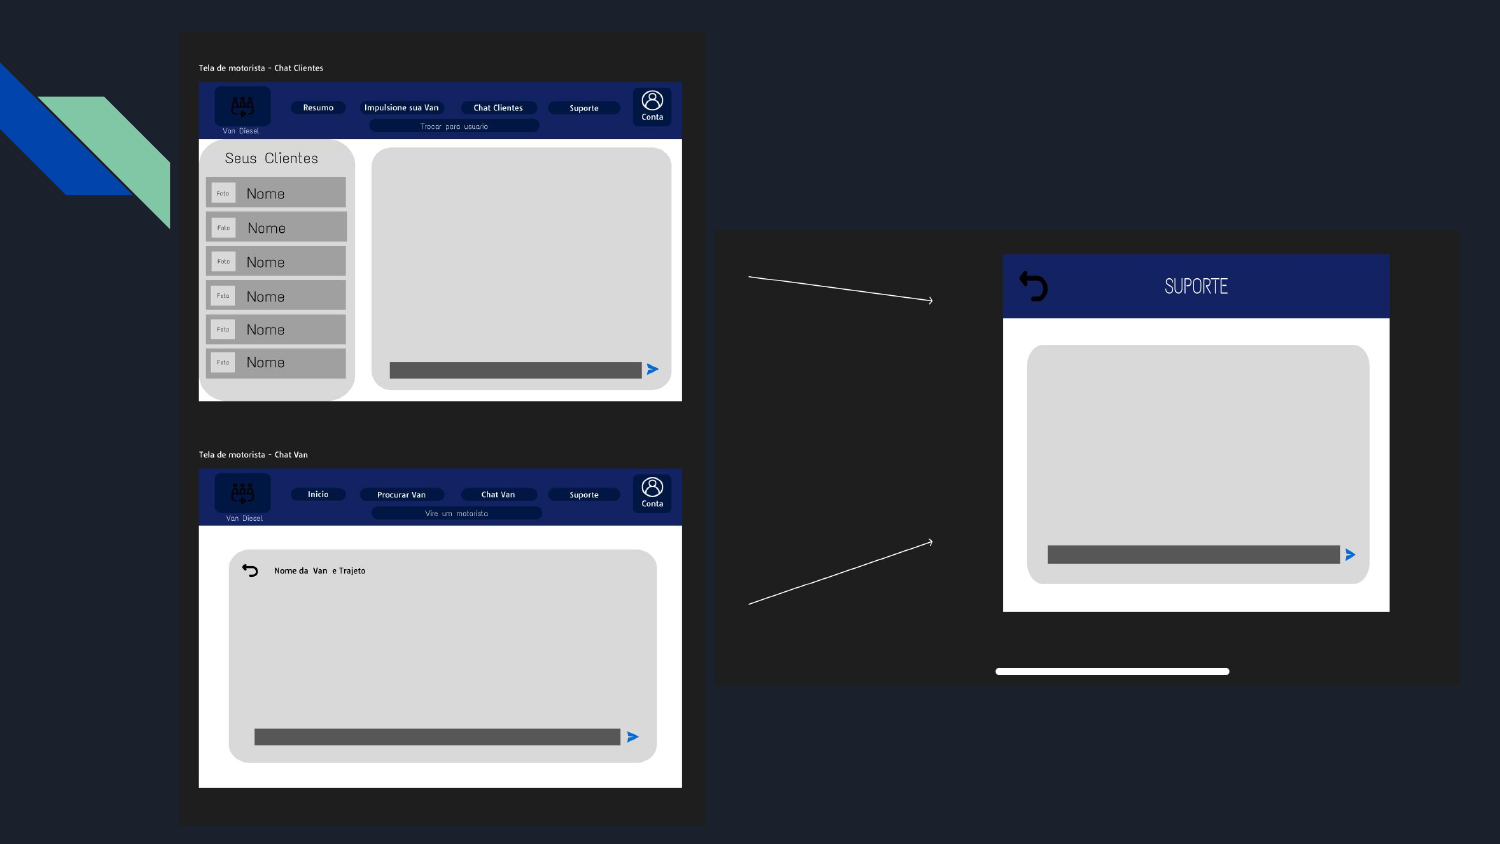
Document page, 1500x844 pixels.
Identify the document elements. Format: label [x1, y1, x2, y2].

picture [715, 230, 1460, 685]
picture [179, 31, 706, 826]
